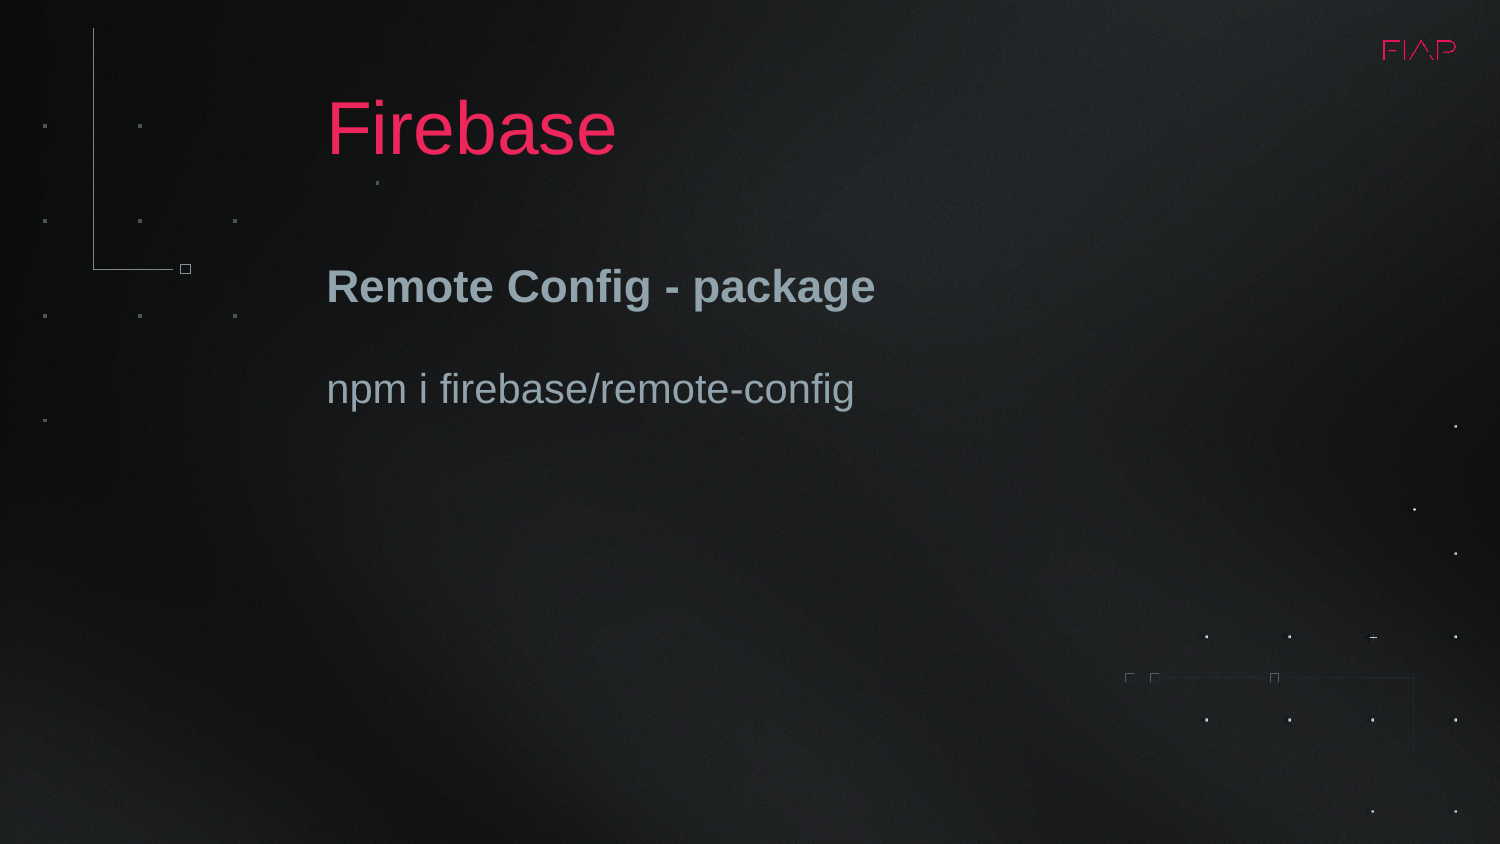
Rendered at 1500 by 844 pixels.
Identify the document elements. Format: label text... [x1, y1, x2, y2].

text_box Remote Config - package npm i firebase/remote-config [311, 249, 1292, 470]
picture [0, 0, 1500, 844]
text_box Firebase [383, 72, 1126, 177]
